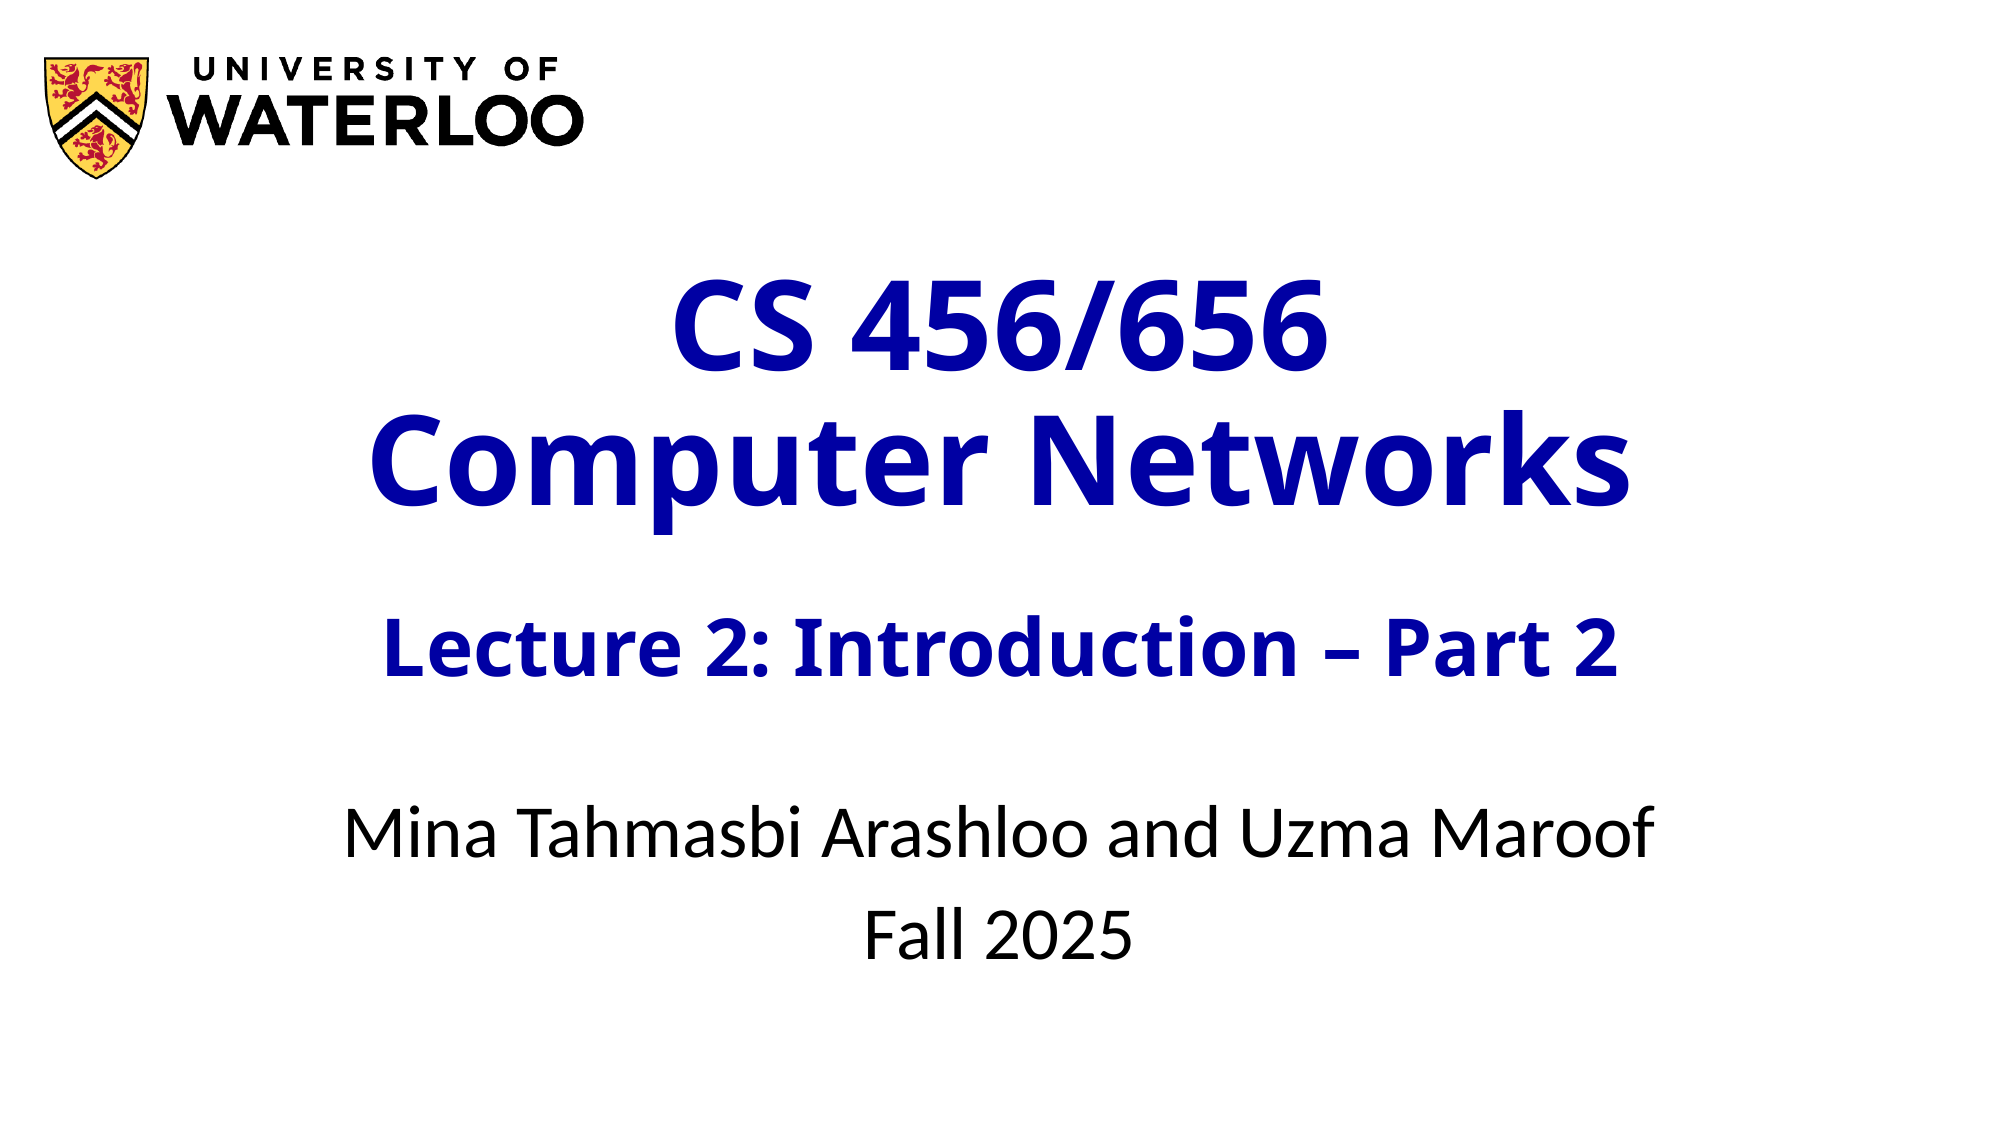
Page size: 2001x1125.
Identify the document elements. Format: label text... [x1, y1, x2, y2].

picture [0, 0, 687, 270]
title CS 456/656 Computer Networks [249, 227, 1750, 541]
text_box Lecture 2: Introduction – Part 2 [249, 545, 1750, 701]
subtitle Mina Tahmasbi Arashloo and Uzma Maroof Fall 2025 [249, 785, 1750, 1057]
